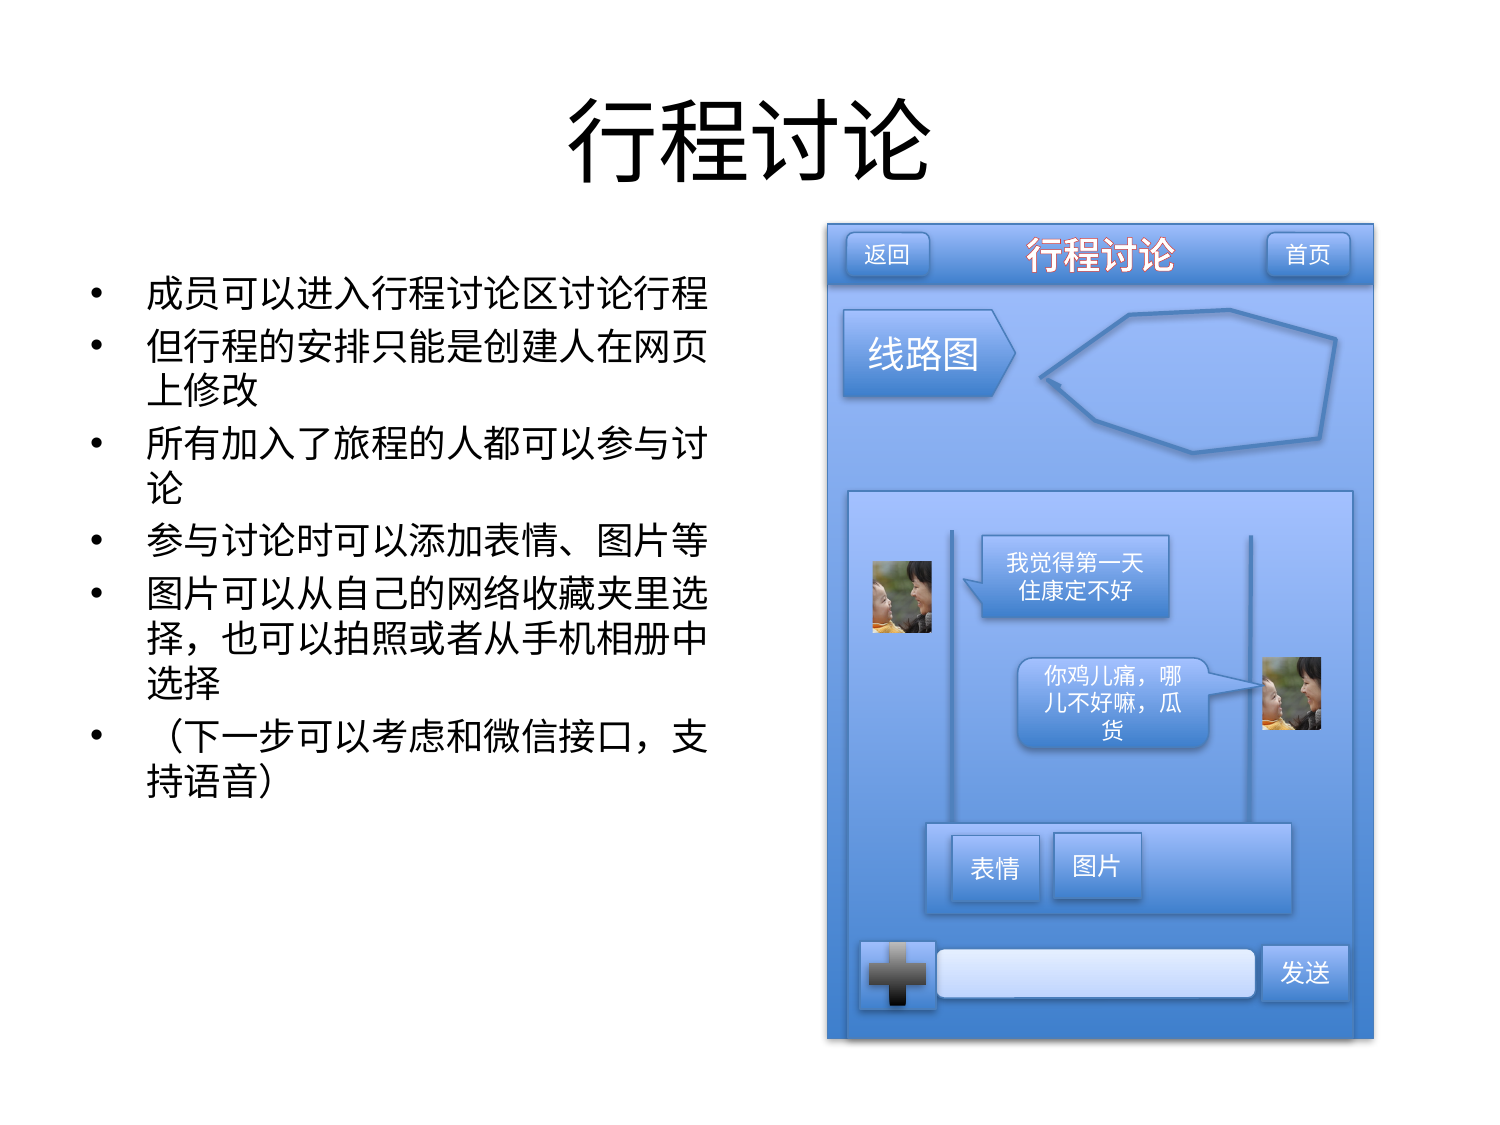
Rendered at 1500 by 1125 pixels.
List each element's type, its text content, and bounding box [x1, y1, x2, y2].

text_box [827, 223, 1374, 1039]
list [872, 561, 932, 634]
title 行程讨论 [75, 45, 1425, 233]
picture [1262, 657, 1322, 730]
text_box 成员可以进入行程讨论区讨论行程 但行程的安排只能是创建人在网页上修改 所有加入了旅程的人都可以参与讨论 参与讨论时可以添加表情、图片等 图片可以从自己的网络收藏夹里选择，也可以拍照或者从手机相册中选择 （下一步可以考虑和微信接口，支持语音） [75, 262, 757, 1005]
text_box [1248, 535, 1252, 889]
